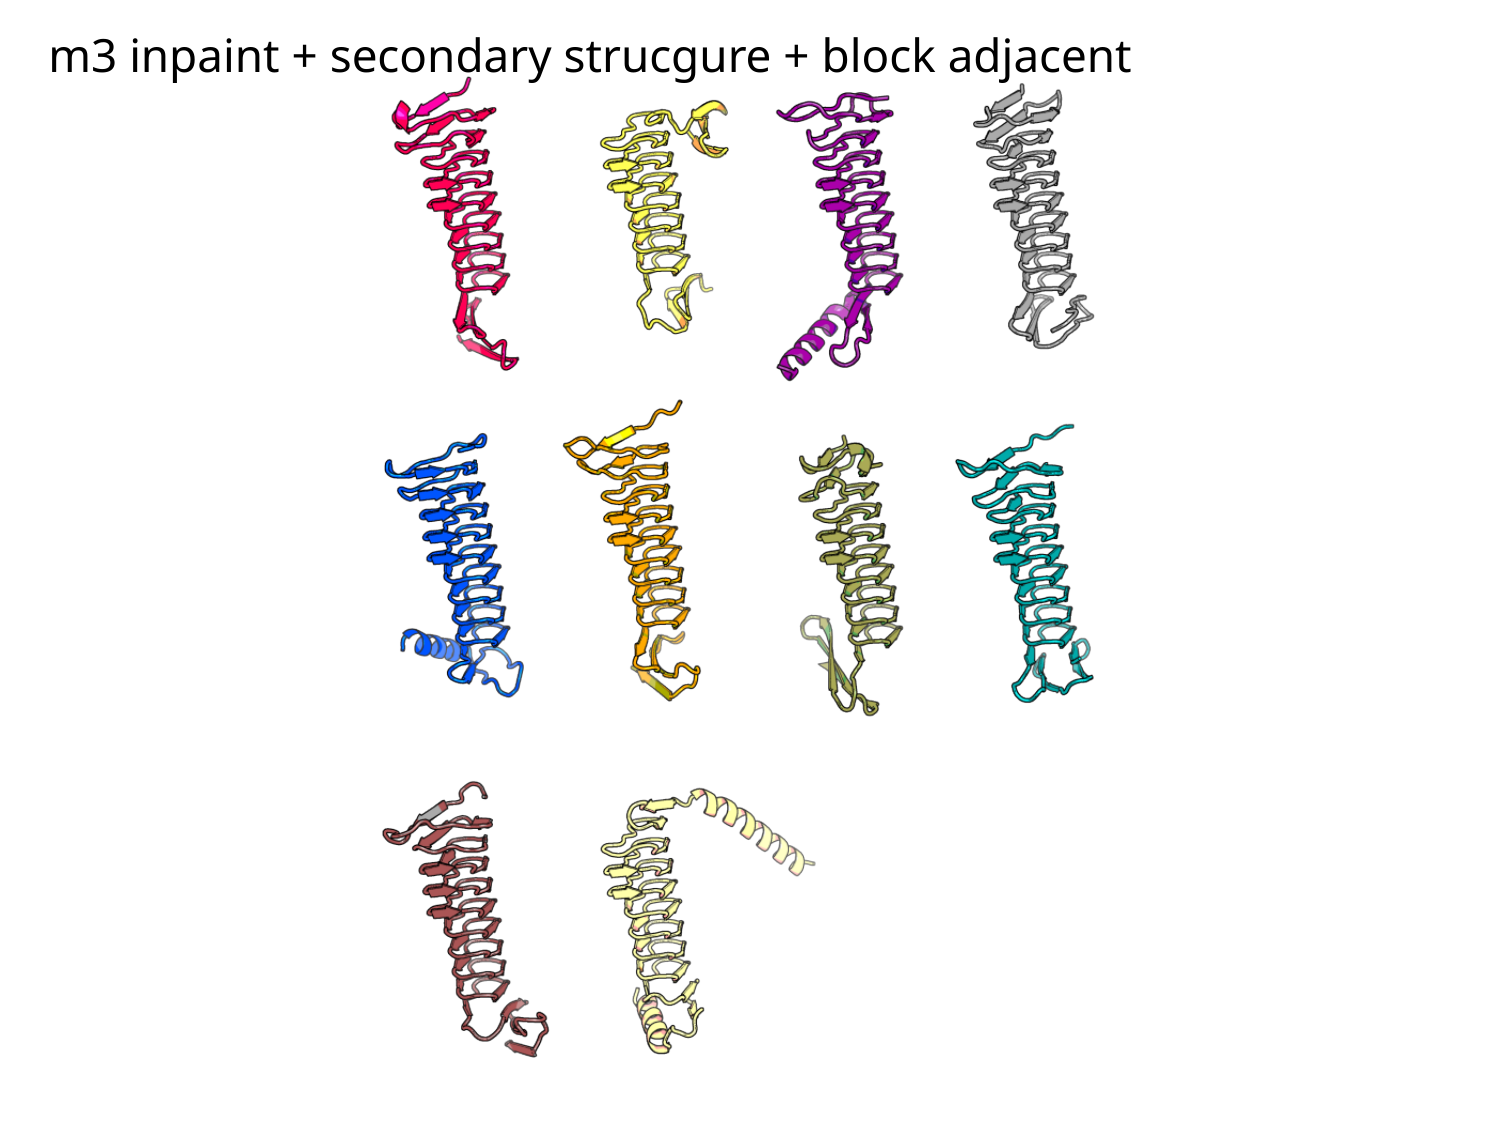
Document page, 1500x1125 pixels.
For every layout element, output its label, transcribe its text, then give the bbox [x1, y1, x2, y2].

text_box m3 inpaint + secondary strucgure + block adjacent [33, 18, 1148, 89]
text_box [350, 26, 1109, 1107]
